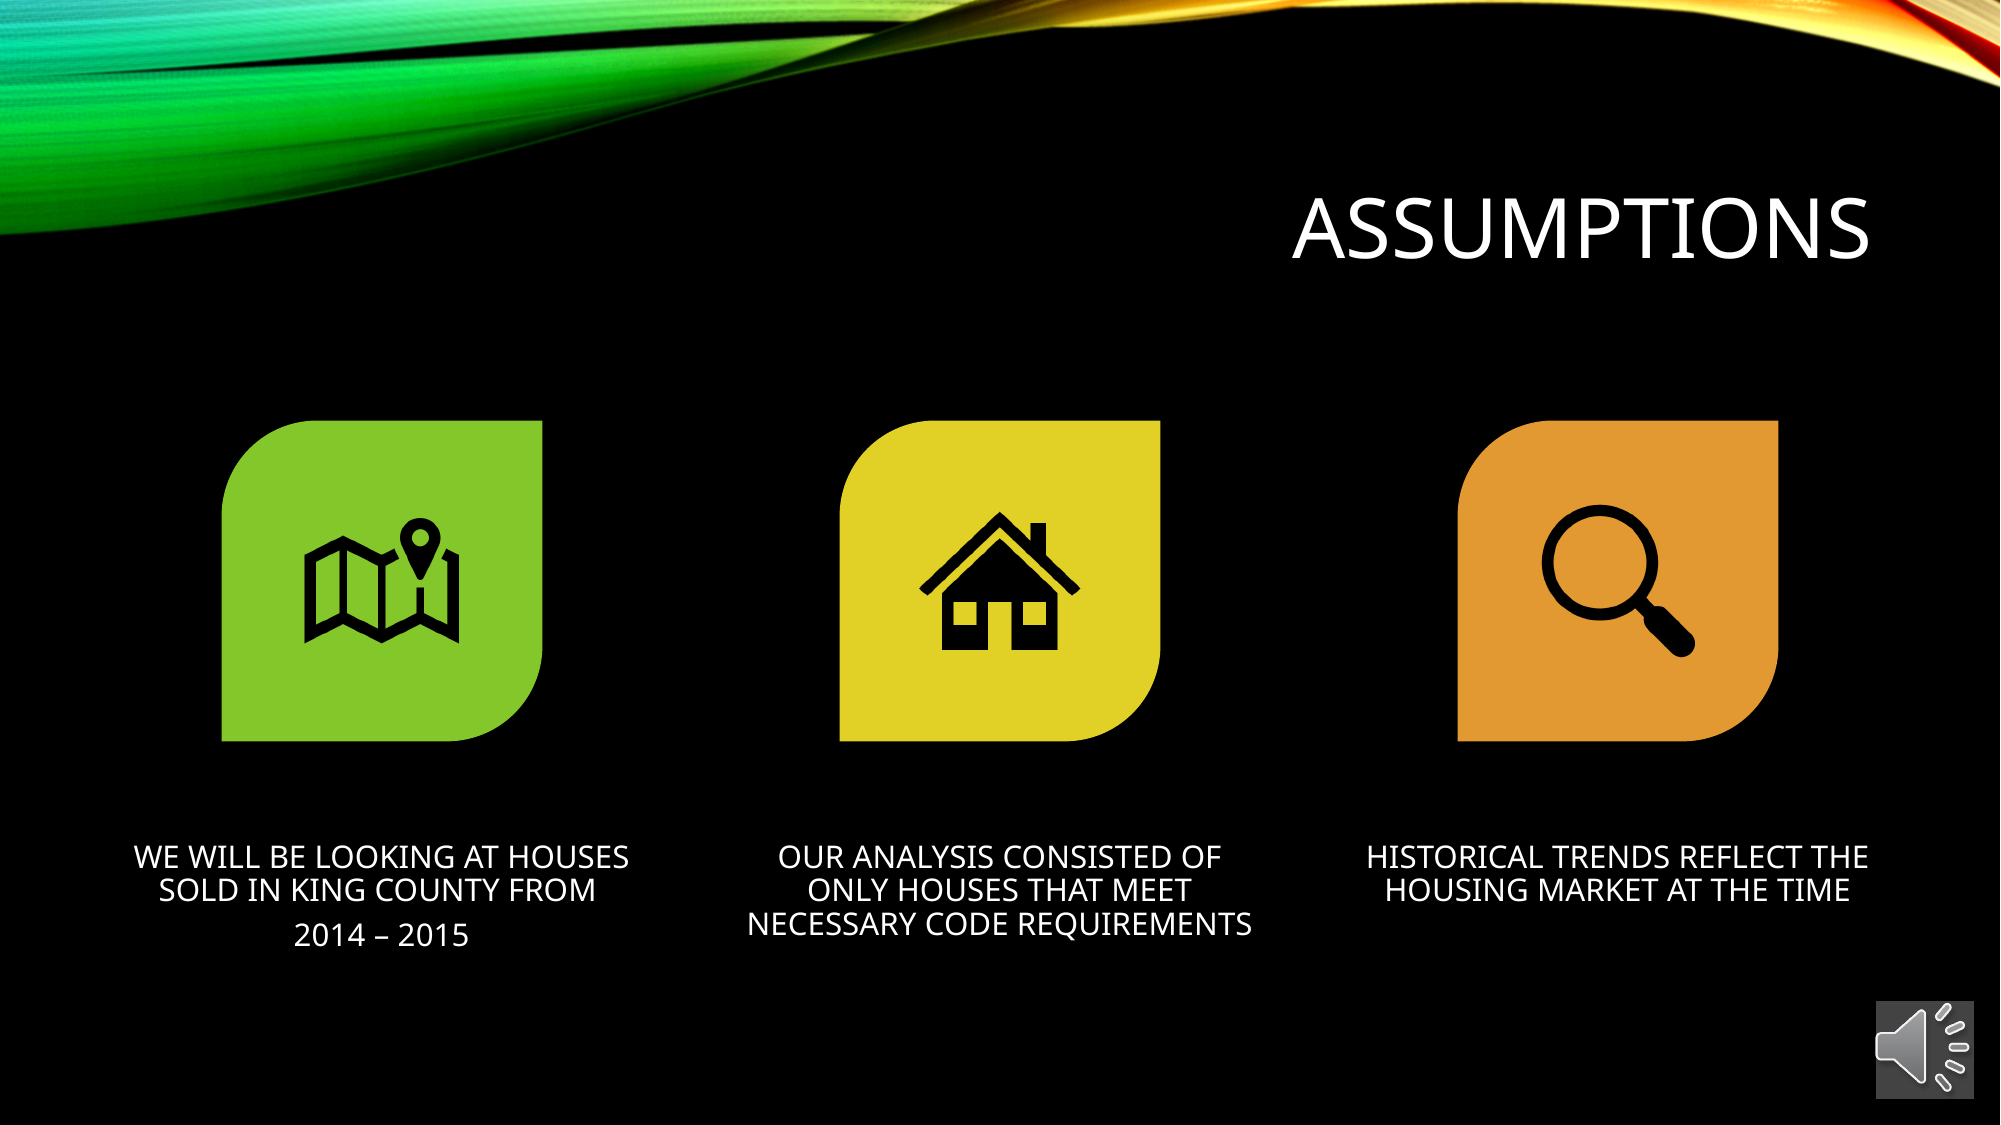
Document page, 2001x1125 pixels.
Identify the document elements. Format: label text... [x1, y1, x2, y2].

title Assumptions [474, 125, 1888, 338]
picture [1874, 999, 1976, 1101]
picture [0, 0, 2000, 237]
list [112, 400, 1888, 980]
